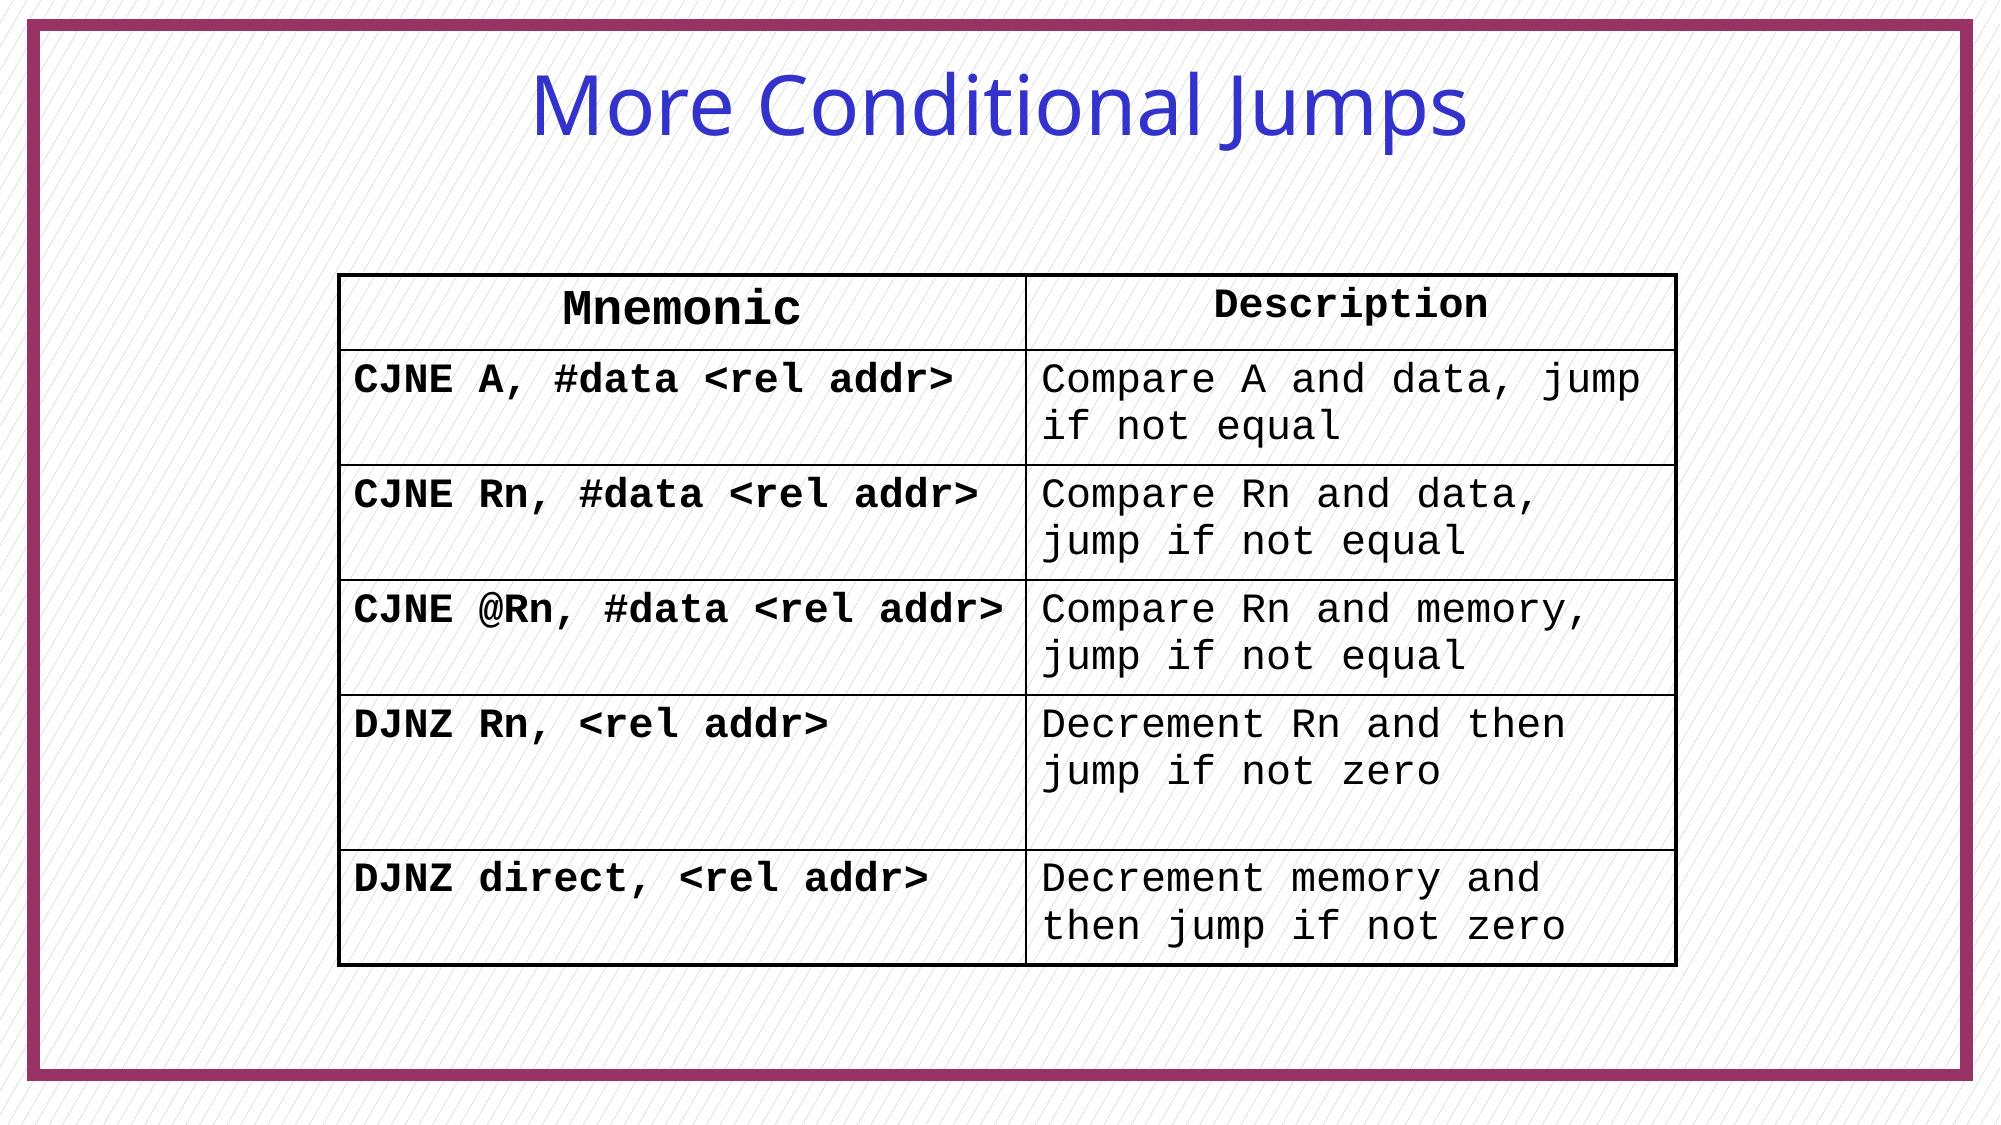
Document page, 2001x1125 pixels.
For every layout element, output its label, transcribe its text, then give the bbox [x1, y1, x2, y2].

table_cell DJNZ direct, <rel addr> [341, 851, 1025, 963]
table_cell DJNZ Rn, <rel addr> [341, 696, 1025, 849]
table_cell CJNE Rn, #data <rel addr> [341, 466, 1025, 579]
table_cell Decrement Rn and then jump if not zero [1027, 696, 1674, 849]
table_cell CJNE @Rn, #data <rel addr> [341, 581, 1025, 694]
table_cell CJNE A, #data <rel addr> [341, 351, 1025, 464]
table_cell Decrement memory and then jump if not zero [1027, 851, 1674, 963]
table_header Description [1027, 277, 1674, 349]
table_cell Compare Rn and data, jump if not equal [1027, 466, 1674, 579]
table_cell Compare A and data, jump if not equal [1027, 351, 1674, 464]
table_header Mnemonic [341, 277, 1025, 349]
table_cell Compare Rn and memory, jump if not equal [1027, 581, 1674, 694]
title More Conditional Jumps [324, 45, 1675, 161]
